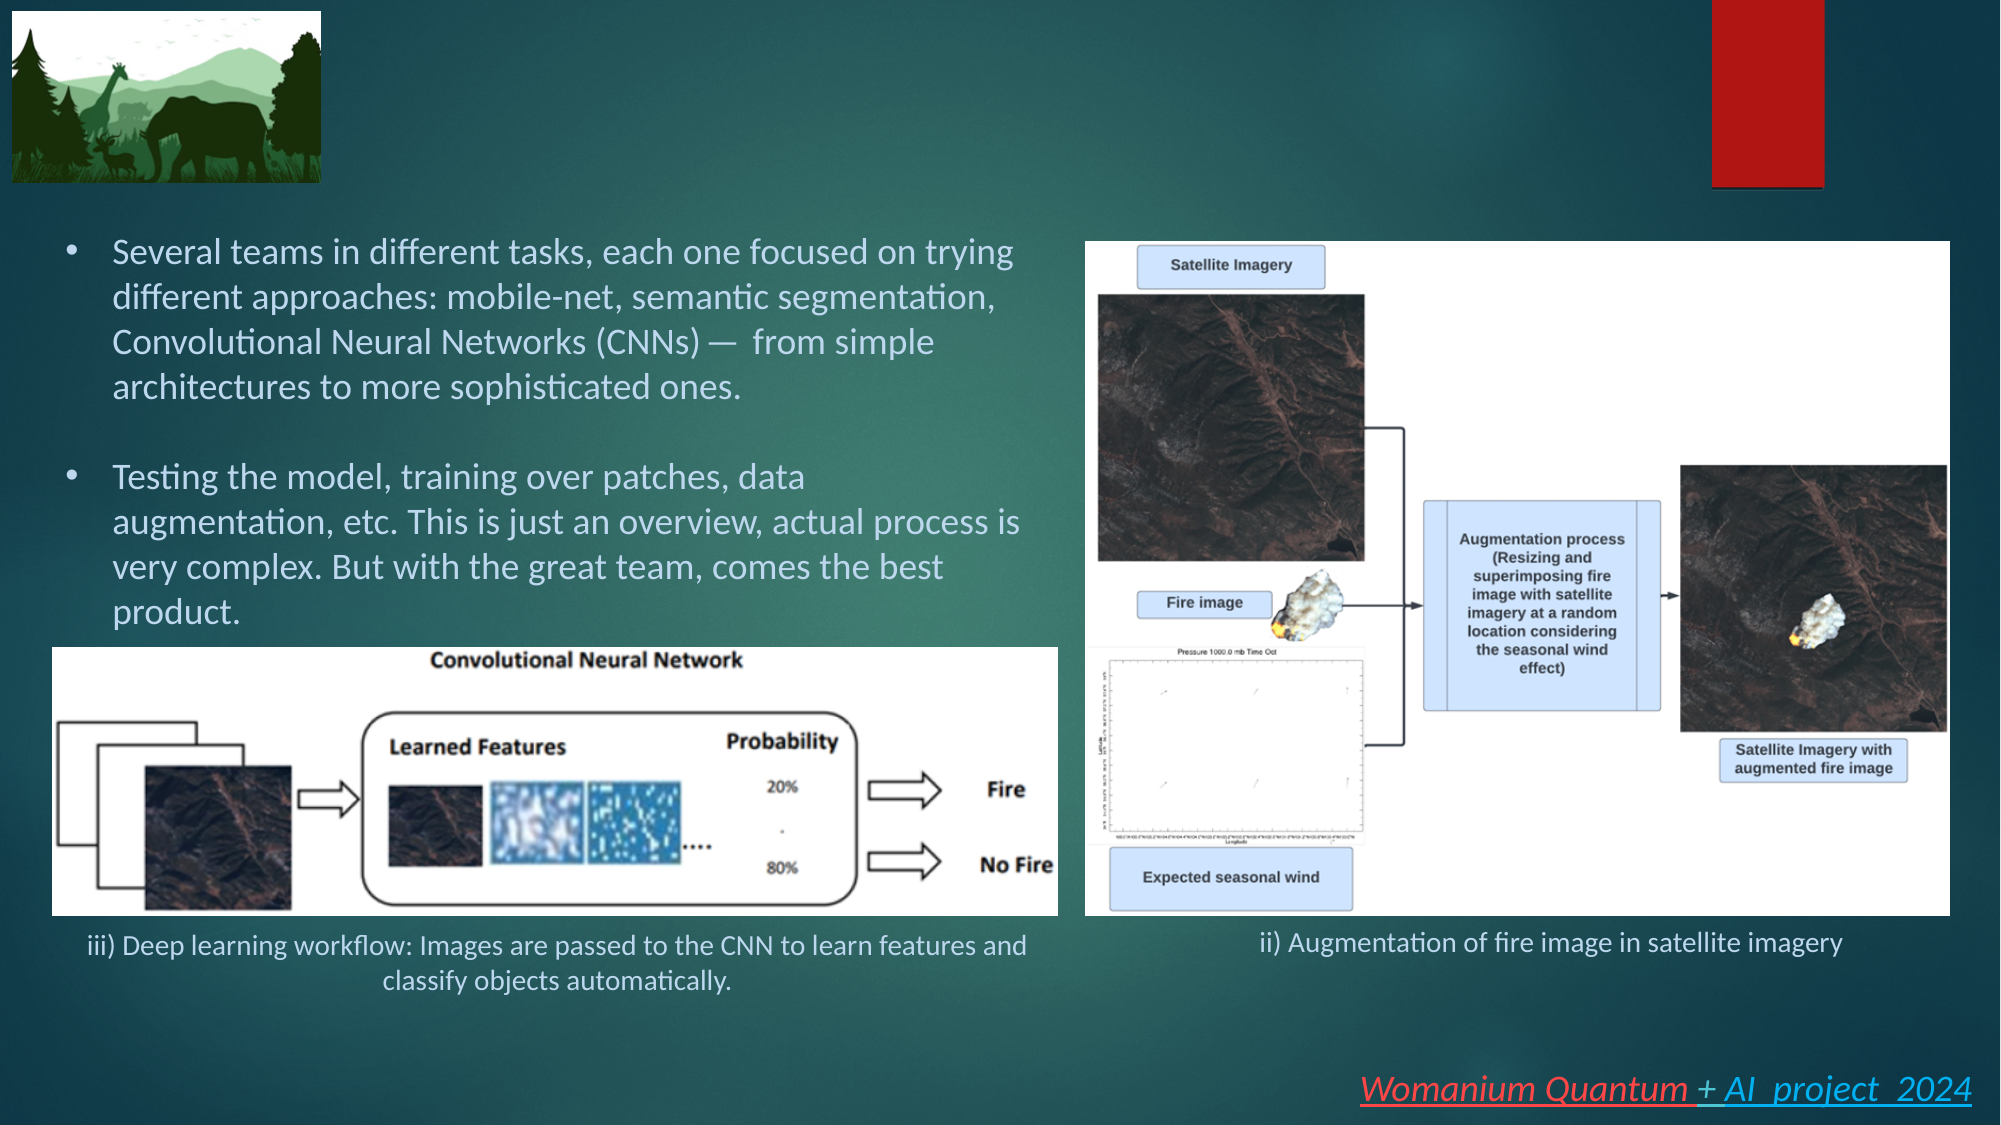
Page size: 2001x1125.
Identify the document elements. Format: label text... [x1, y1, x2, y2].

text_box ii) Augmentation of fire image in satellite imagery [1244, 916, 1861, 966]
picture [0, 0, 2001, 1125]
text_box Womanium Quantum + AI project 2024 [1344, 1056, 2000, 1117]
text_box Several teams in different tasks, each one focused on trying different approaches: mobile-net, semantic segmentation, Convolutional Neural Networks (CNNs) — from simple architectures to more sophisticated ones. Testing the model, training over patches, data augmentation, etc. This is just an overview, actual process is very complex. But with the great team, comes the best product. [50, 219, 1051, 640]
text_box iii) Deep learning workflow: Images are passed to the CNN to learn features and classify objects automatically. [57, 918, 1058, 1004]
